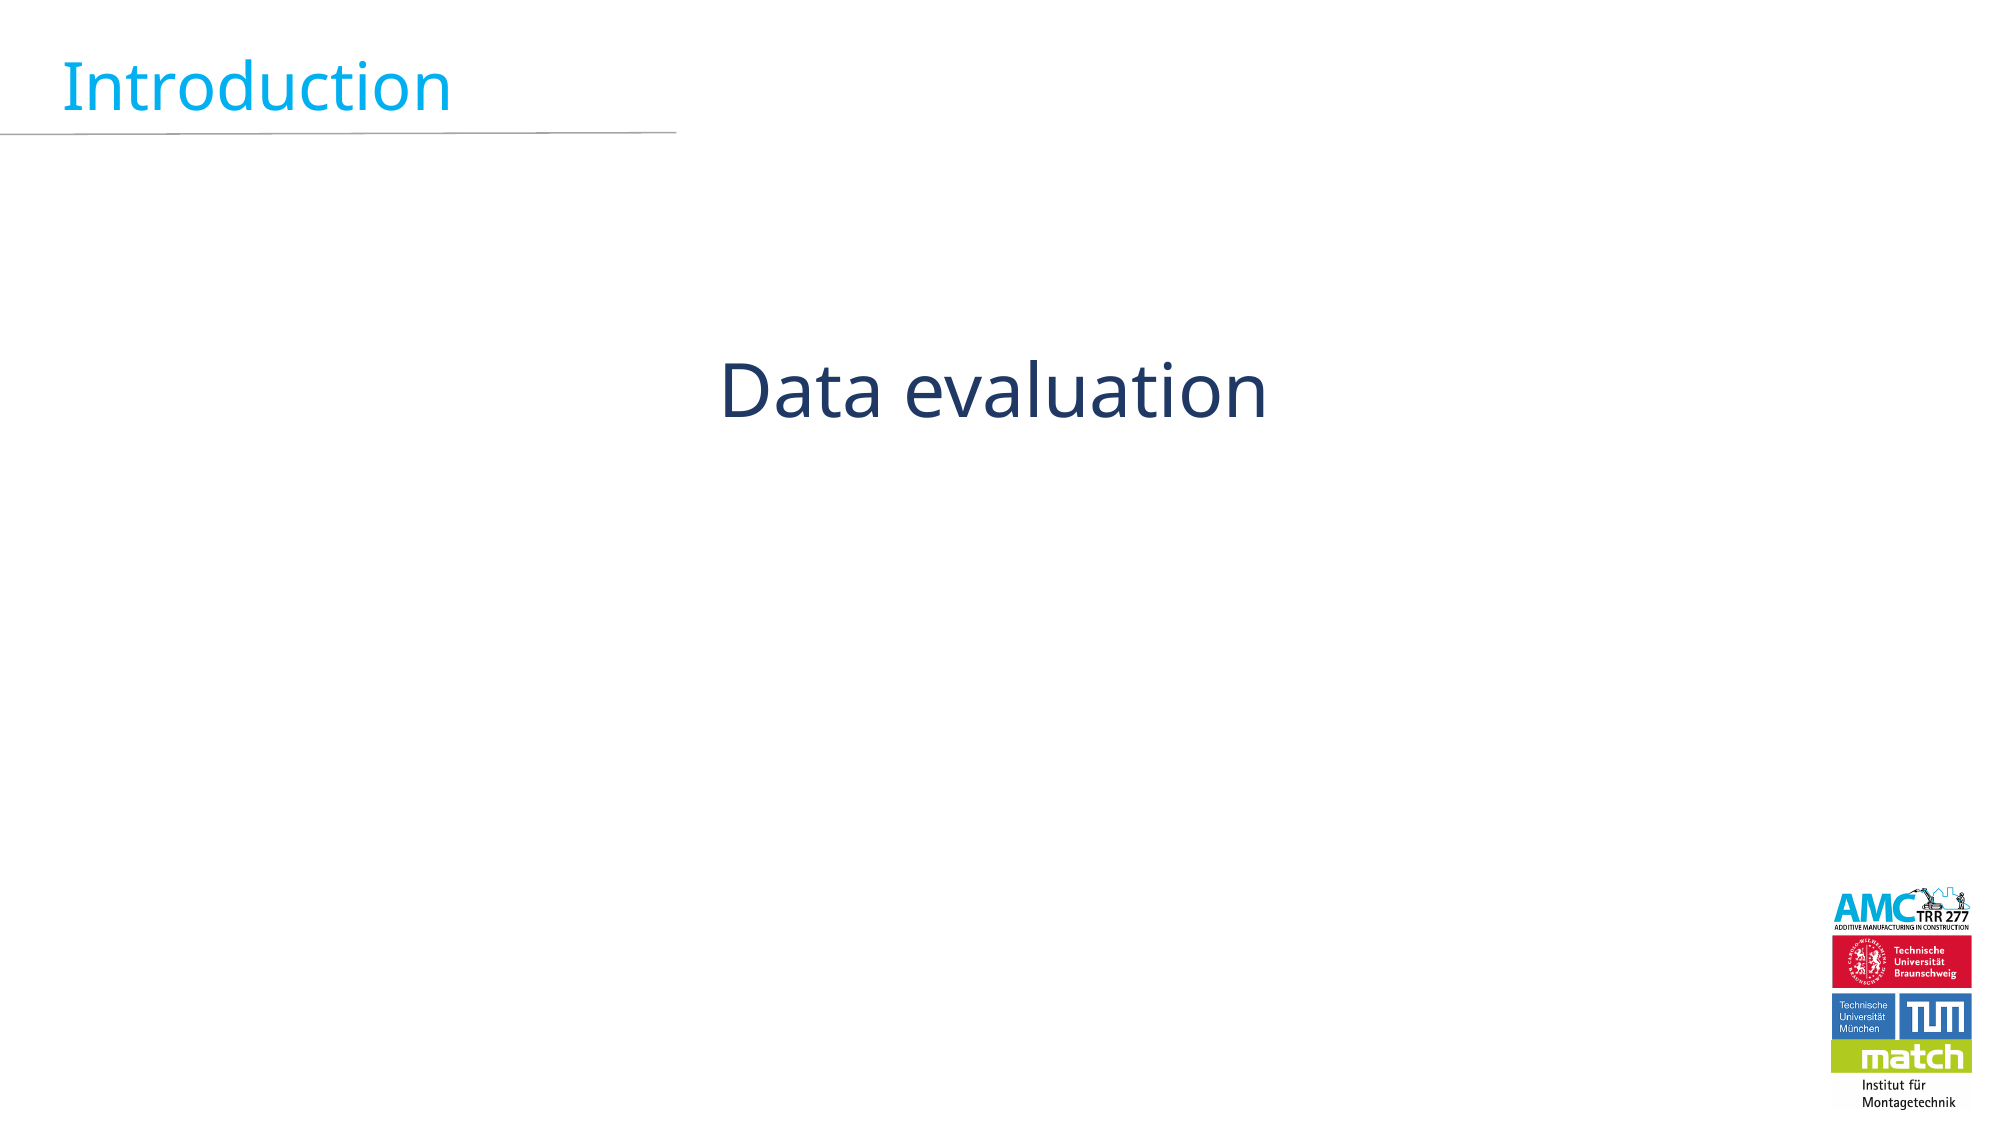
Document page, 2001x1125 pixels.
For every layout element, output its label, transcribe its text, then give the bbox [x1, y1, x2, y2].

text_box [1825, 884, 2000, 1110]
text_box Introduction [47, 36, 677, 131]
text_box Data evaluation [703, 334, 1296, 440]
